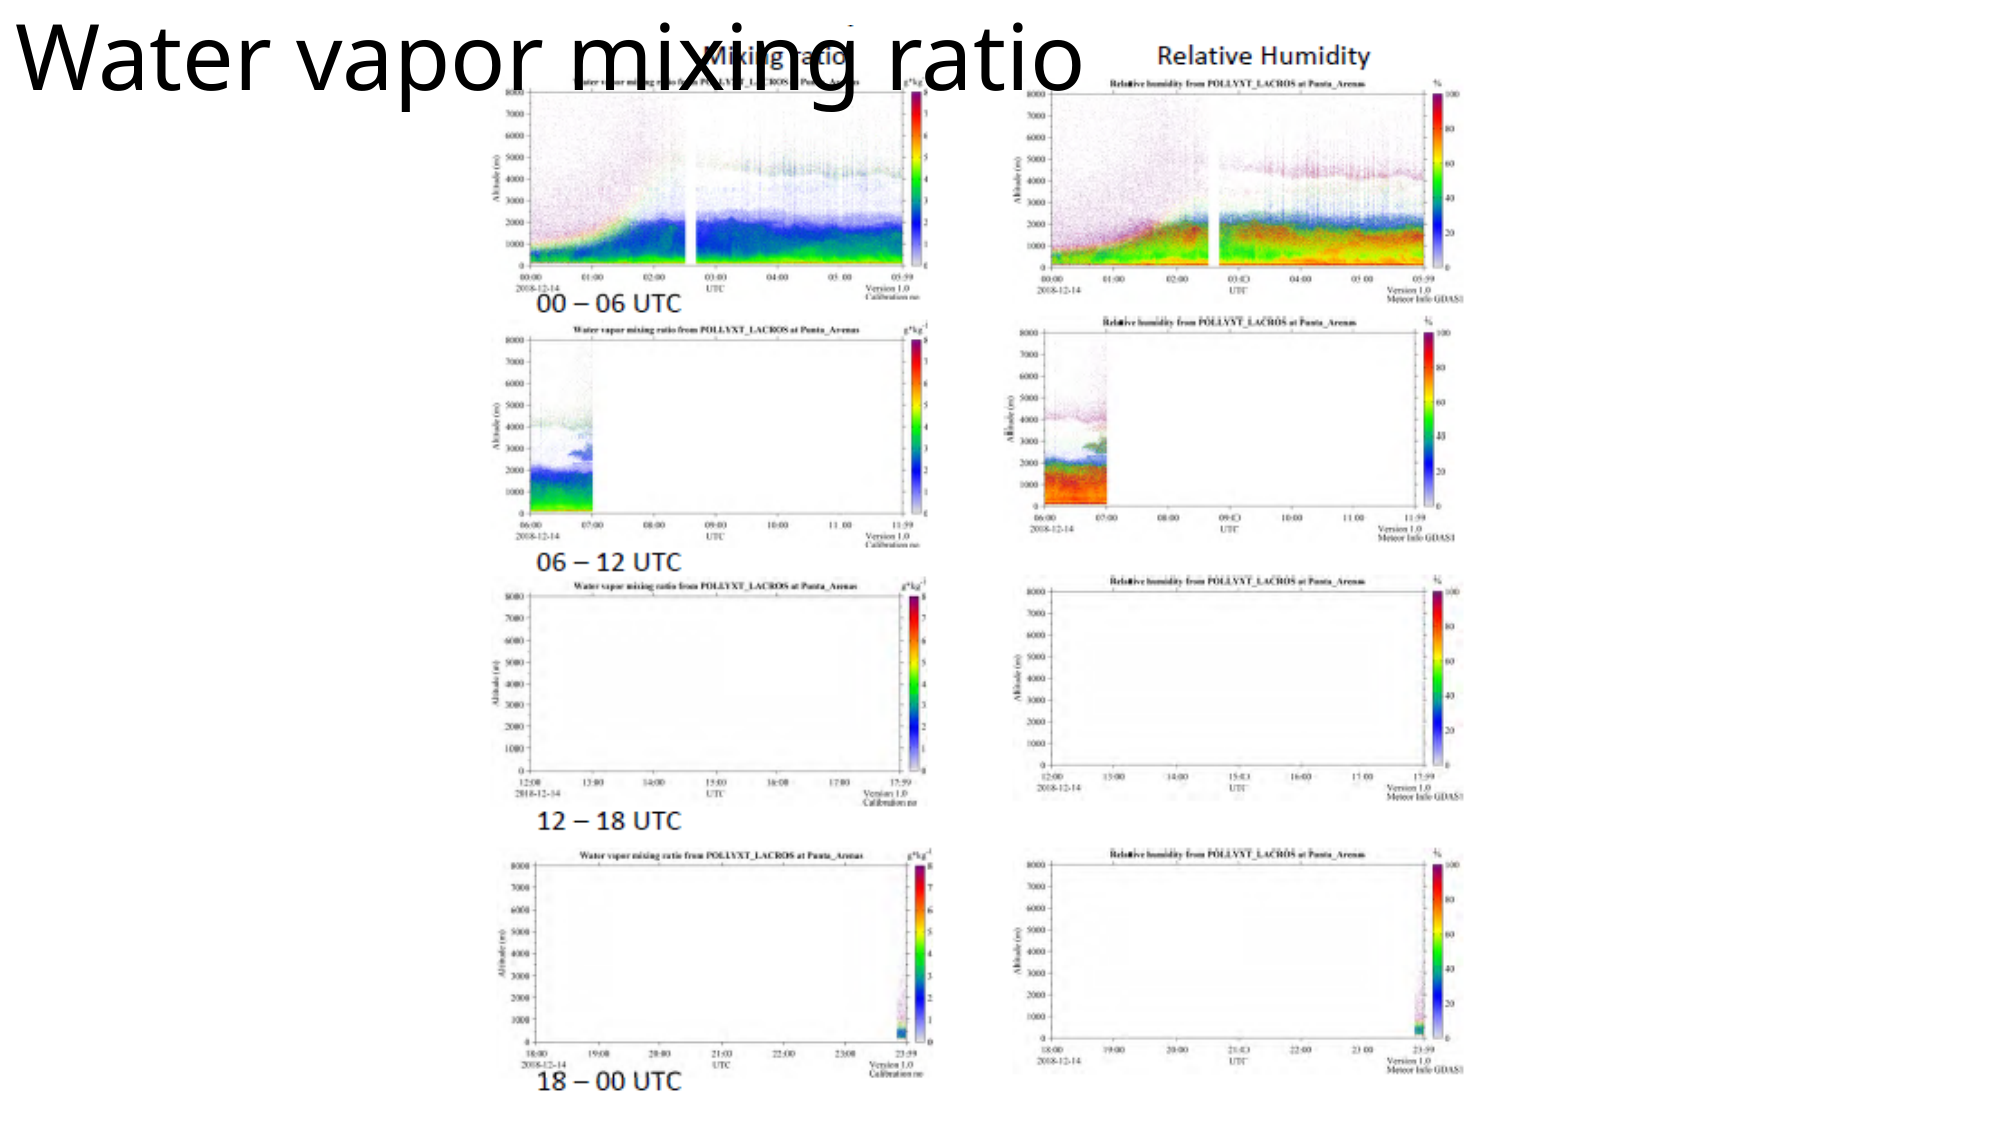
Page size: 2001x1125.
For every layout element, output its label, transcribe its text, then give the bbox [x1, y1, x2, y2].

picture [479, 25, 1500, 1108]
title Water vapor mixing ratio [0, 0, 1725, 170]
